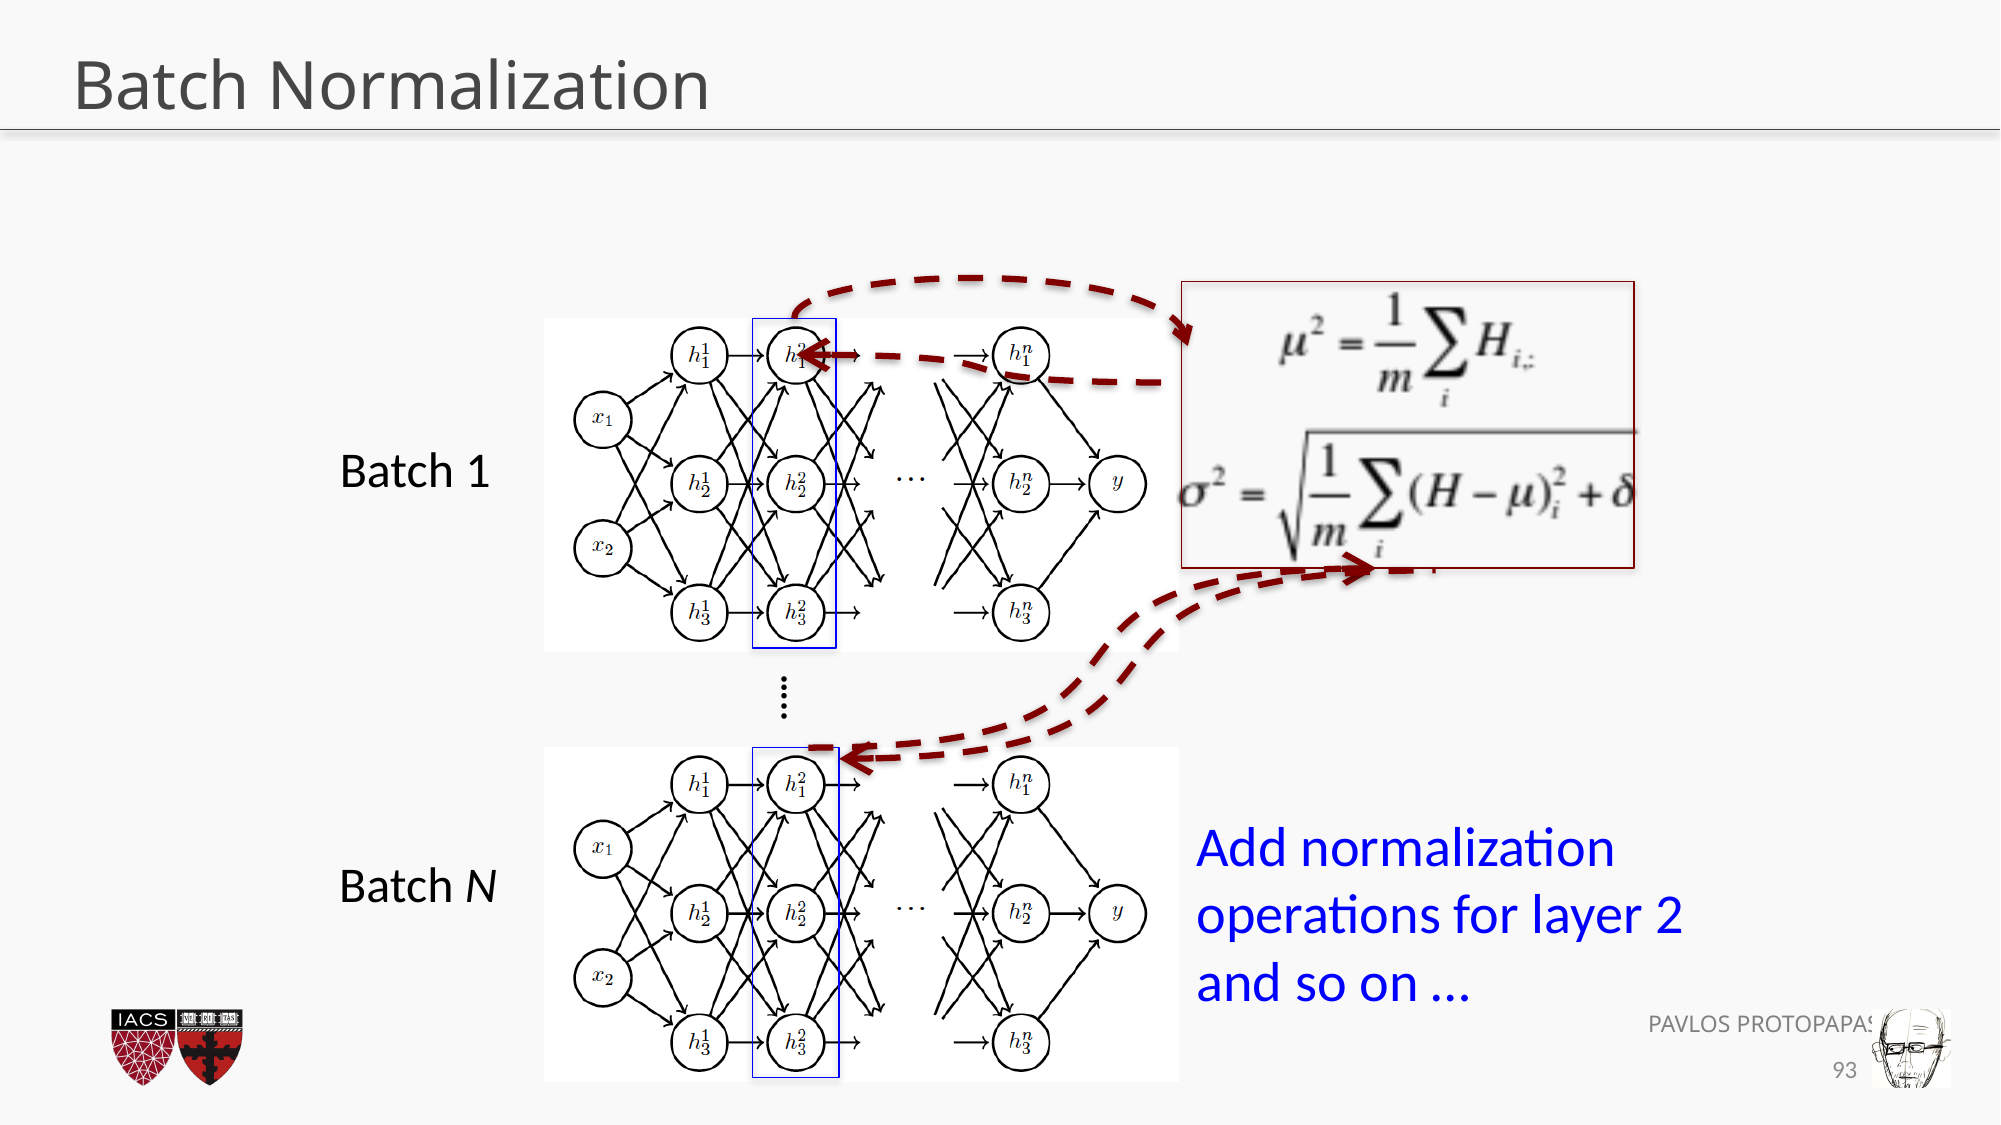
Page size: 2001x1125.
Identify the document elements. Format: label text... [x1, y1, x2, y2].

title Batch Normalization [57, 35, 1943, 162]
text_box Batch N [324, 844, 513, 920]
text_box Batch 1 [324, 429, 506, 505]
slide_number 93 [1405, 1038, 1873, 1099]
picture [109, 1009, 243, 1086]
text_box Add normalization operations for layer 2 and so on … [1441, 802, 1750, 1020]
picture [544, 747, 1179, 1082]
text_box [1171, 281, 1645, 569]
picture [544, 318, 752, 653]
picture [1872, 1009, 1951, 1088]
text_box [752, 317, 1436, 1078]
